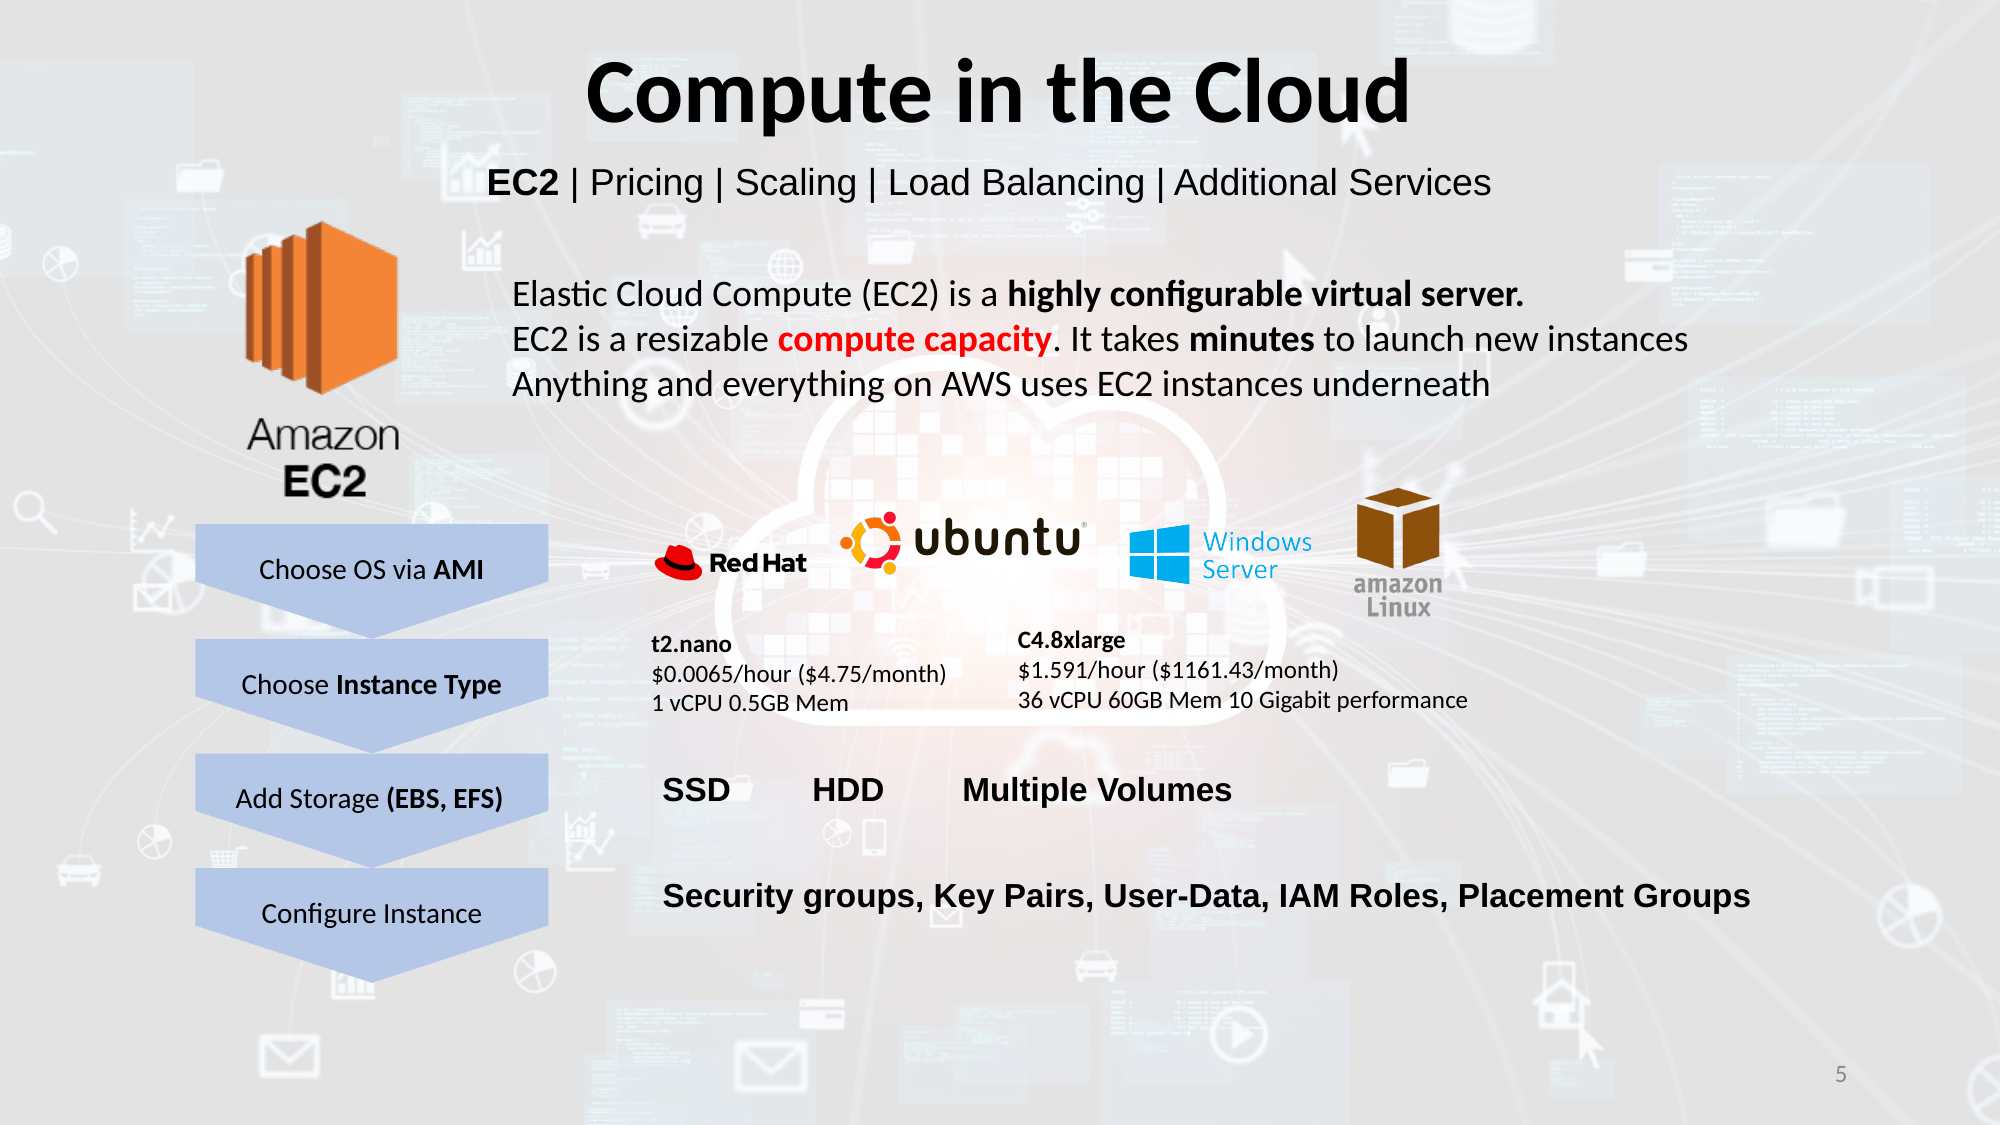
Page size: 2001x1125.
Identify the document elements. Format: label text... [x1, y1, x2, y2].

picture [839, 473, 1087, 613]
picture [1110, 486, 1466, 622]
text_box EC2 | Pricing | Scaling | Load Balancing | Additional Services [363, 150, 1637, 210]
text_box [228, 708, 516, 752]
text_box [194, 637, 550, 702]
text_box [194, 539, 550, 588]
text_box Choose OS via AMI [209, 543, 535, 593]
text_box Configure Instance [209, 886, 535, 937]
text_box Security groups, Key Pairs, User-Data, IAM Roles, Placement Groups [647, 866, 1947, 921]
text_box Elastic Cloud Compute (EC2) is a highly configurable virtual server. EC2 is a resizable compute capacity. It takes minutes to launch new instances Anything and everything on AWS uses EC2 instances underneath [604, 261, 1882, 411]
text_box t2.nano $0.0065/hour ($4.75/month) 1 vCPU 0.5GB Mem [636, 619, 1018, 725]
text_box [227, 593, 517, 637]
text_box Compute in the Cloud [497, 23, 1503, 149]
text_box SSD HDD Multiple Volumes [647, 760, 1704, 816]
text_box [194, 752, 550, 818]
text_box [227, 937, 517, 984]
text_box Choose Instance Type [209, 657, 535, 708]
picture [654, 486, 807, 639]
picture [40, 179, 604, 539]
text_box Add Storage (EBS, EFS) [207, 772, 532, 822]
text_box [194, 867, 550, 931]
text_box [226, 822, 518, 867]
text_box C4.8xlarge $1.591/hour ($1161.43/month) 36 vCPU 60GB Mem 10 Gigabit performance [1003, 616, 1503, 721]
slide_number 5 [1412, 1042, 1863, 1103]
